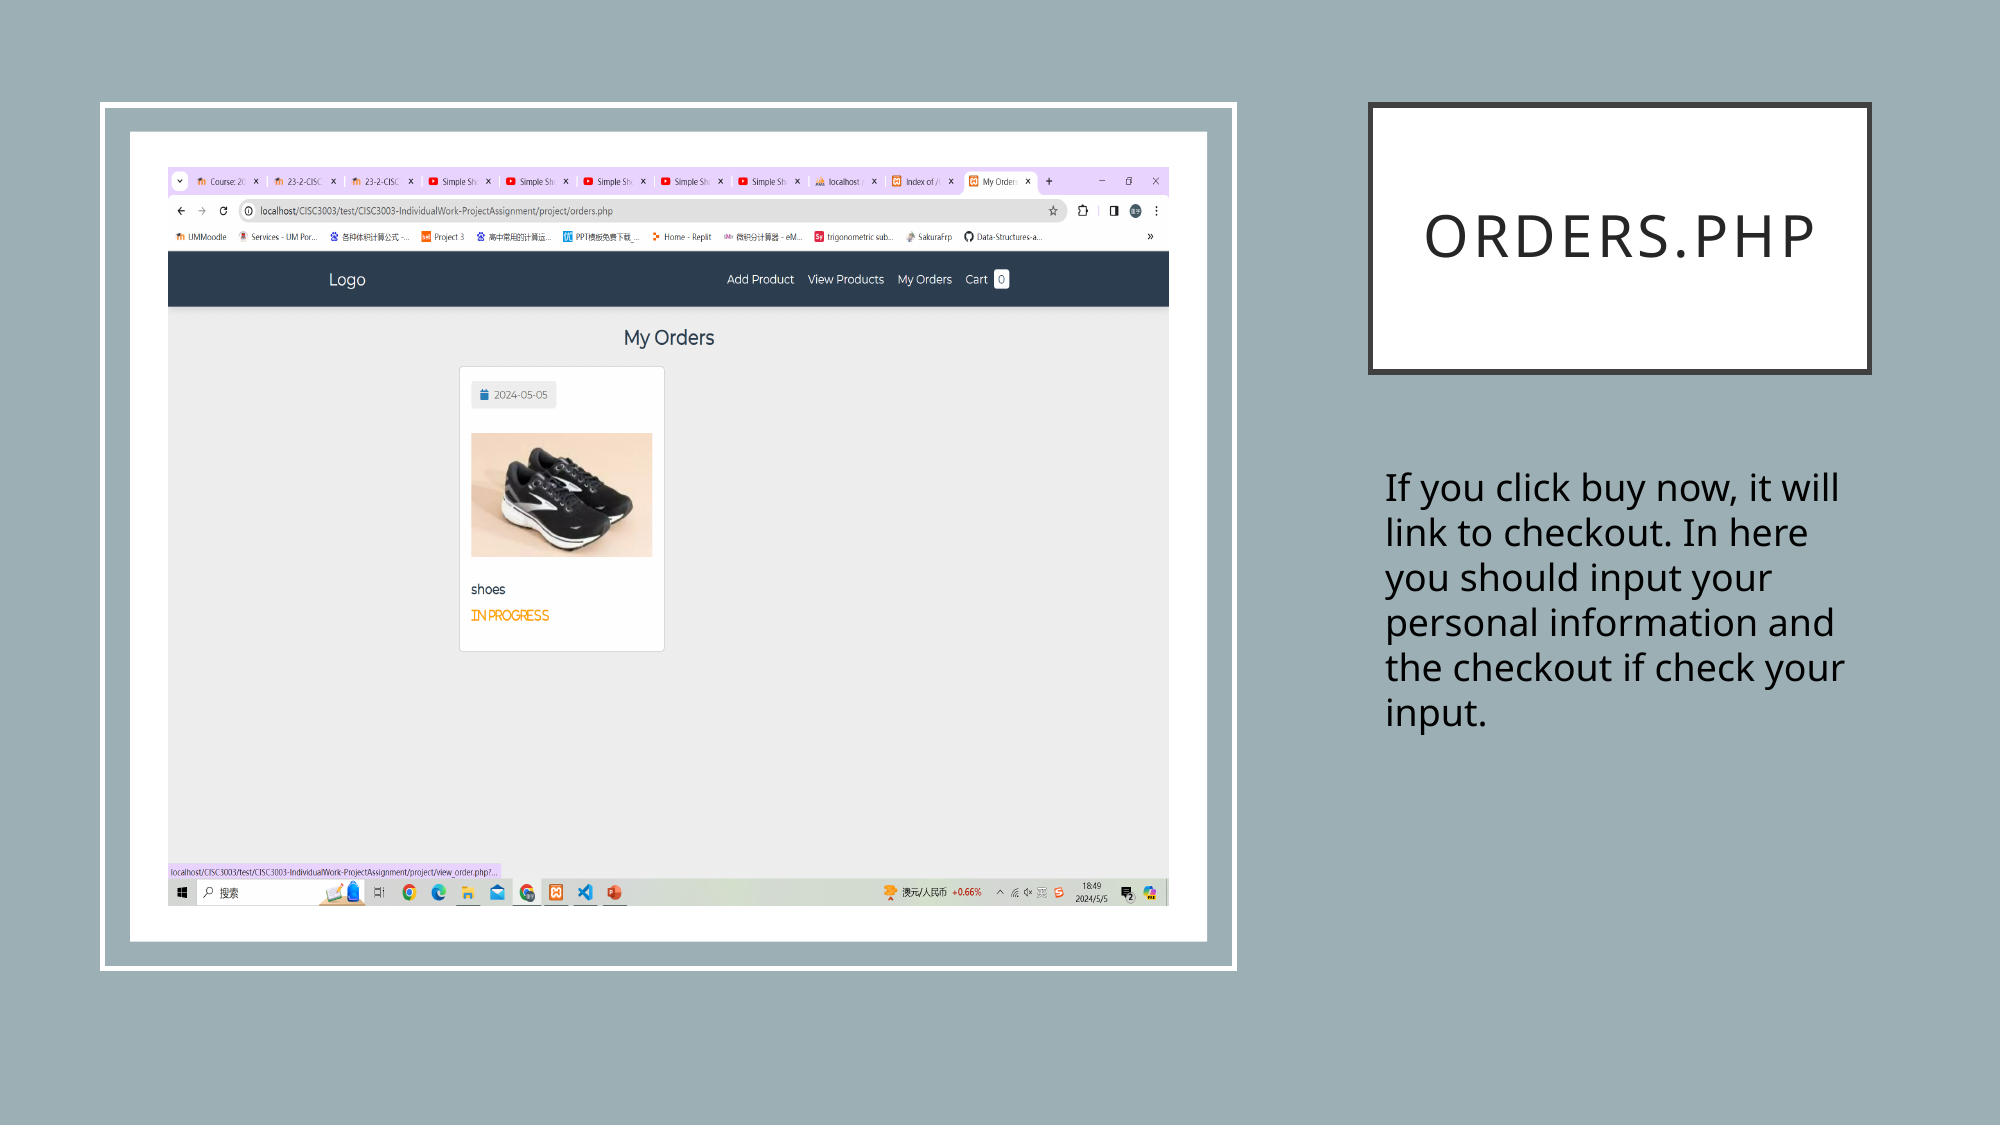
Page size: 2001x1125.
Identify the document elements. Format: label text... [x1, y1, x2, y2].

text_box If you click buy now, it will link to checkout. In here you should input your personal information and the checkout if check your input. [1370, 456, 1870, 742]
picture [168, 167, 1169, 906]
text_box [102, 104, 1235, 969]
title orders.php [1368, 102, 1872, 375]
text_box [129, 131, 1208, 943]
